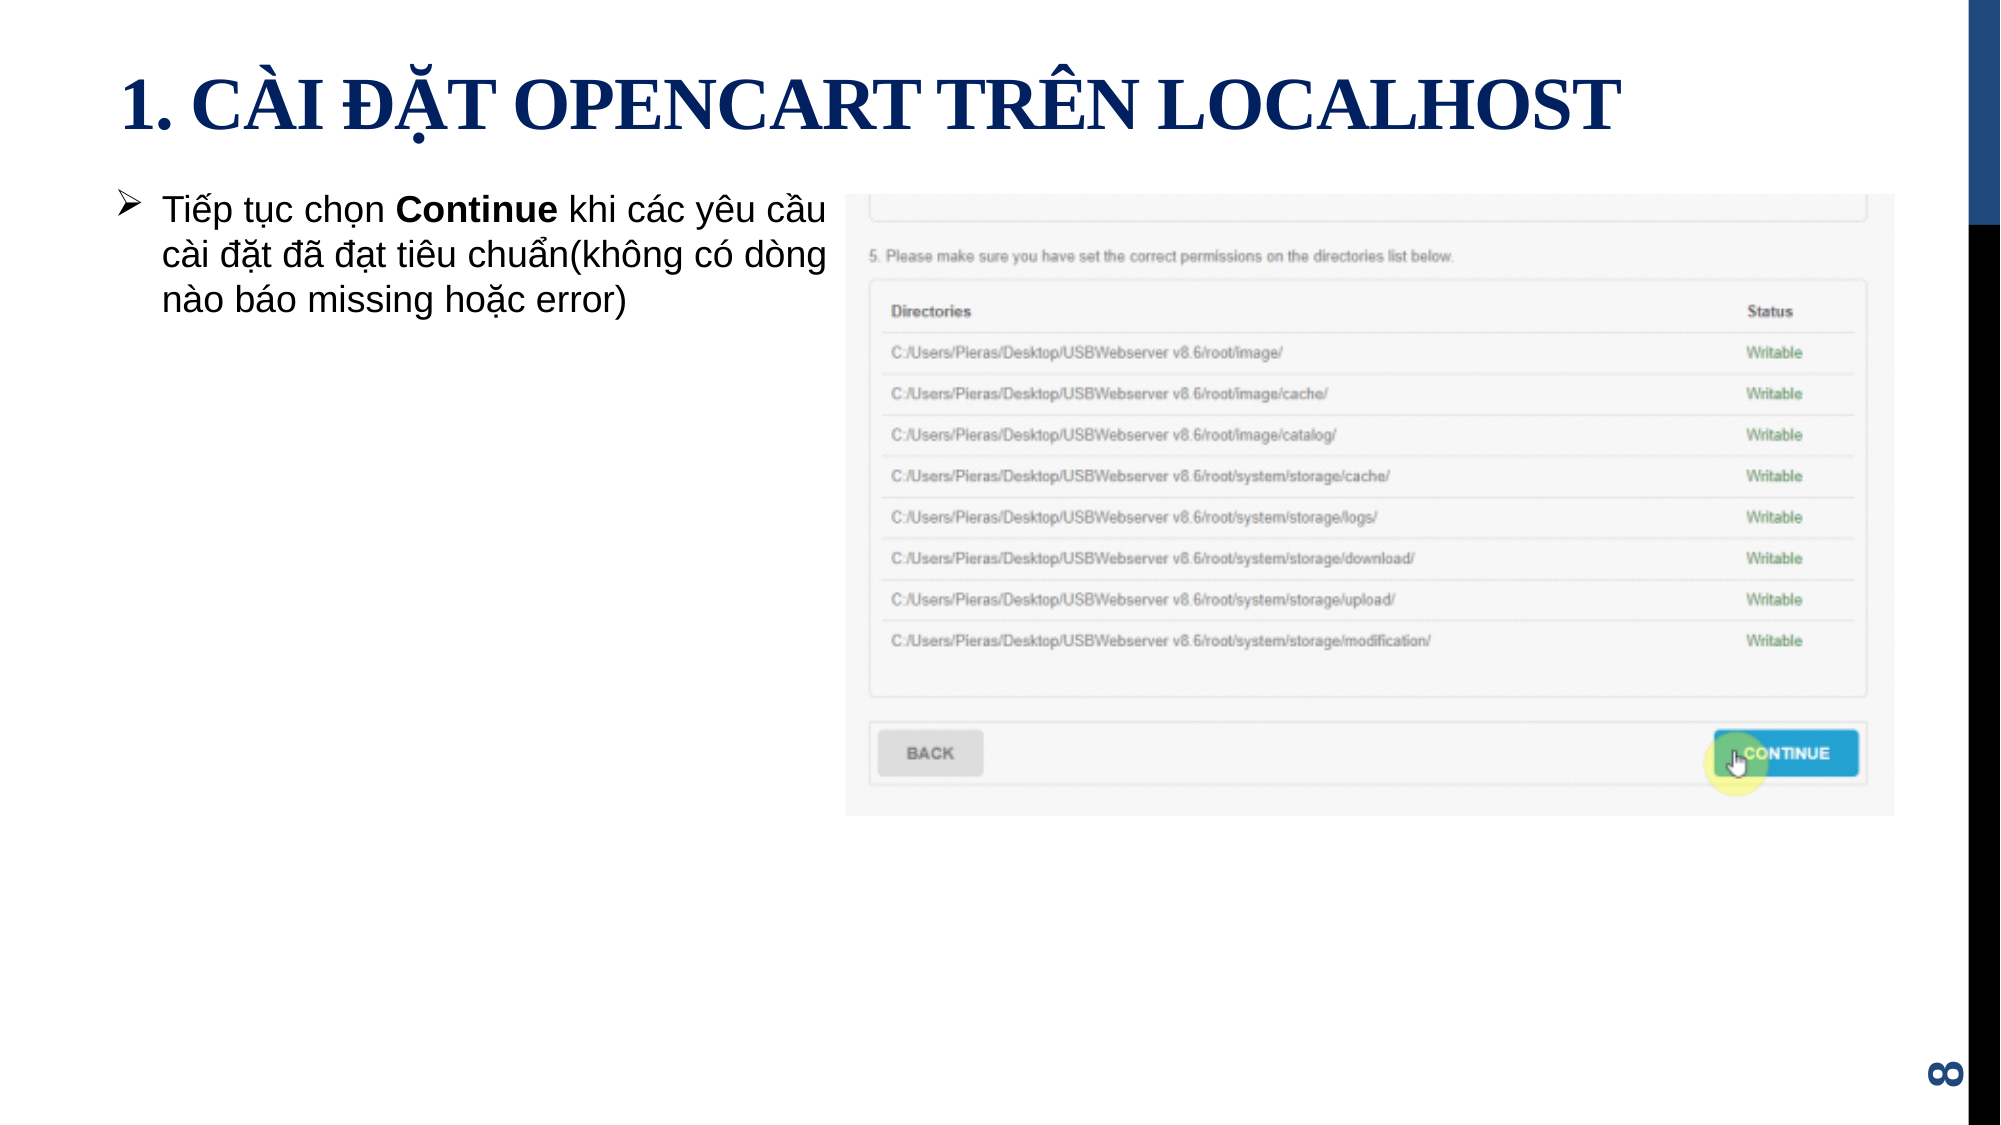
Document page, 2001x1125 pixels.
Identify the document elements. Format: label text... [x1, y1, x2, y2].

picture [844, 194, 1896, 817]
title 1. Cài đặt OpenCart Trên LocalHost [104, 24, 1782, 153]
list Tiếp tục chọn Continue khi các yêu cầu cài đặt đã đạt tiêu chuẩn(không có dòng nào báo missing hoặc error) [99, 177, 849, 1005]
slide_number 8 [1903, 887, 1984, 1104]
